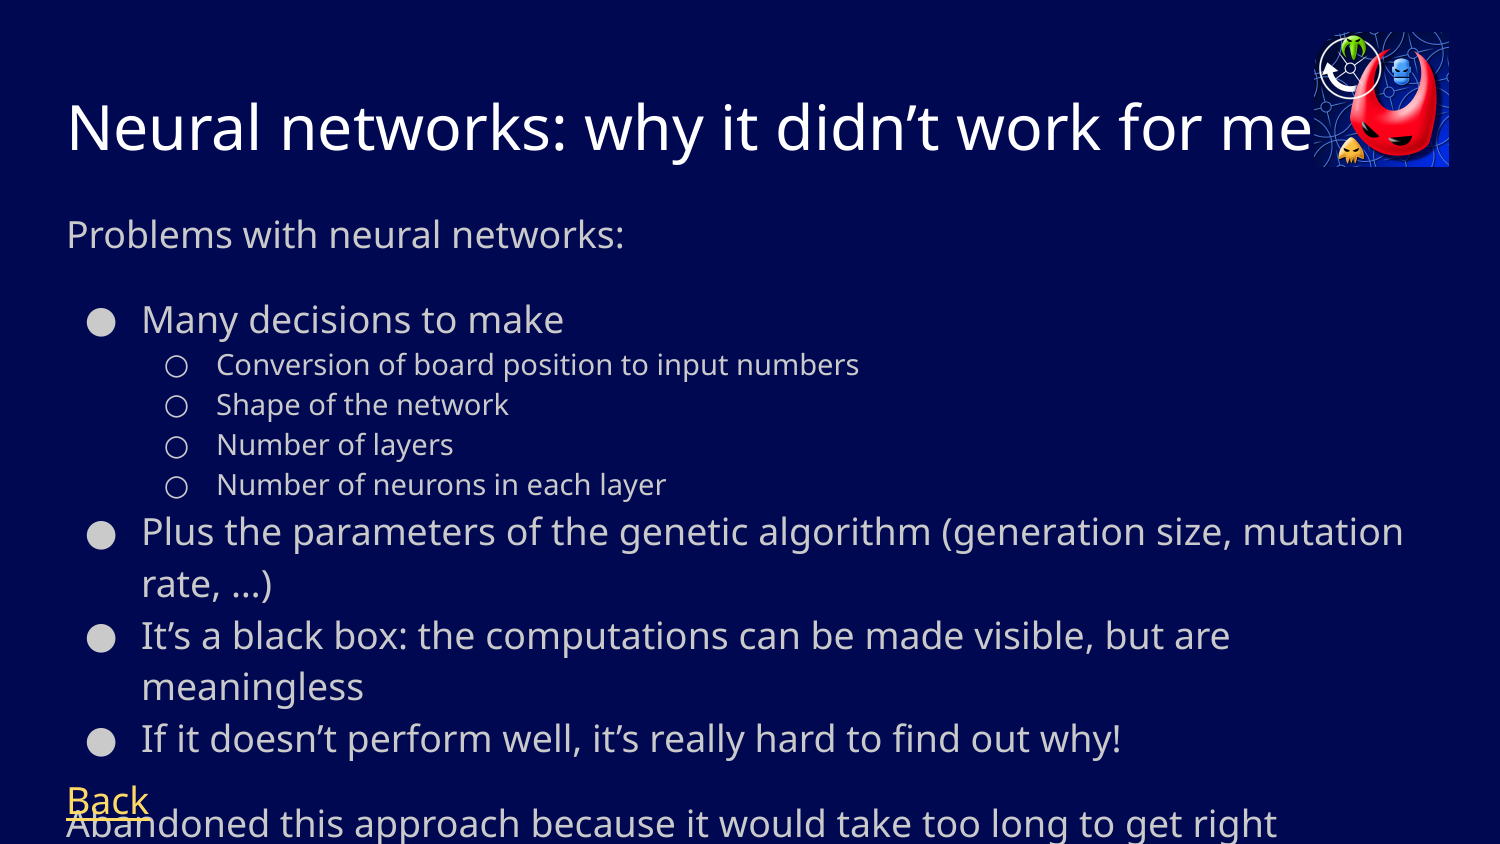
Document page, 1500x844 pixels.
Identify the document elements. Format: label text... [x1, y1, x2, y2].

title Neural networks: why it didn’t work for me [51, 72, 1449, 167]
list Problems with neural networks: Many decisions to make Conversion of board position to input numbers Shape of the network Number of layers Number of neurons in each layer Plus the parameters of the genetic algorithm (generation size, mutation rate, …) It’s a black box: the computations can be made visible, but are meaningless If it doesn’t perform well, it’s really hard to find out why! Abandoned this approach because it would take too long to get right [51, 189, 1449, 749]
list Back [51, 749, 1449, 844]
picture [1314, 32, 1449, 72]
